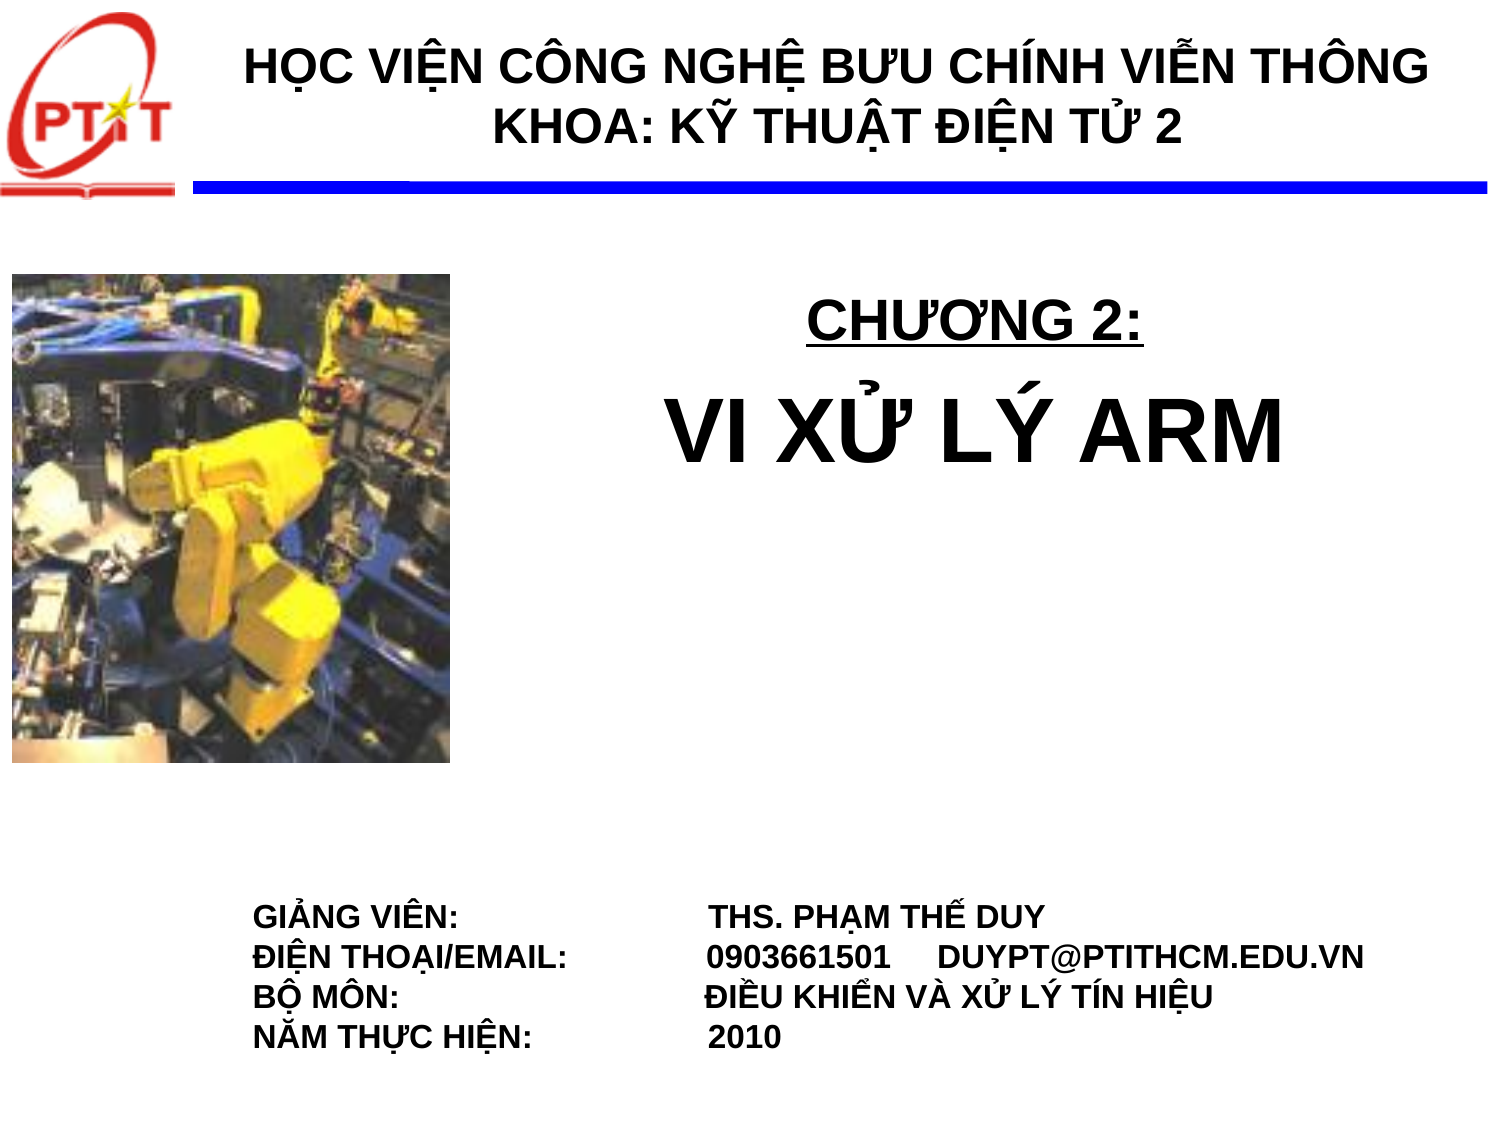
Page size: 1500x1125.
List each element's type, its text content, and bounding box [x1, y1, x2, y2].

footer GIẢNG VIÊN: THS. PHẠM THẾ DUY ĐIỆN THOẠI/EMAIL: 0903661501 DUYPT@PTITHCM.EDU.VN BỘ MÔN: ĐIỀU KHIỂN VÀ XỬ LÝ TÍN HIỆU NĂM THỰC HIỆN: 2010 [237, 887, 1388, 1088]
picture [12, 274, 450, 763]
picture [0, 12, 175, 200]
title HỌC VIỆN CÔNG NGHỆ BƯU CHÍNH VIỄN THÔNG KHOA: KỸ THUẬT ĐIỆN TỬ 2 [200, 24, 1475, 163]
subtitle CHƯƠNG 2: VI XỬ LÝ ARM [449, 274, 1500, 751]
